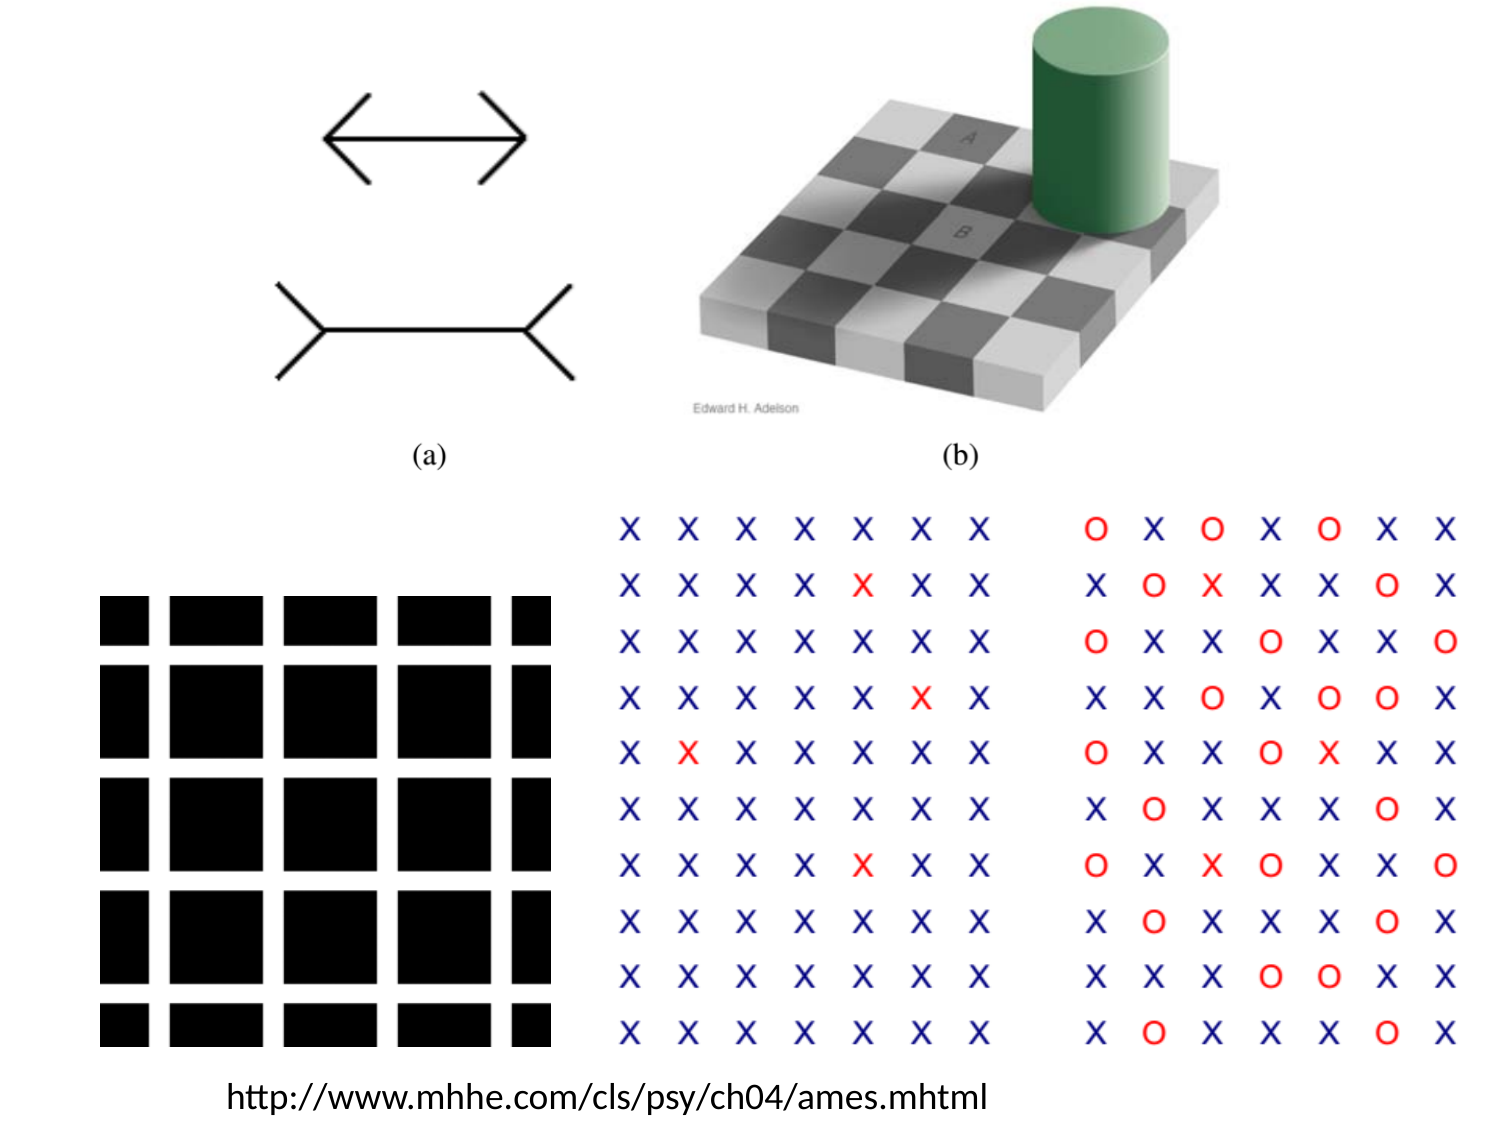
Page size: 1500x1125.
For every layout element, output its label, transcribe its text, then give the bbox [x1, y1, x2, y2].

text_box http://www.mhhe.com/cls/psy/ch04/ames.mhtml [211, 1064, 1004, 1125]
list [100, 596, 551, 1047]
picture [170, 0, 1279, 475]
picture [568, 488, 1495, 1071]
